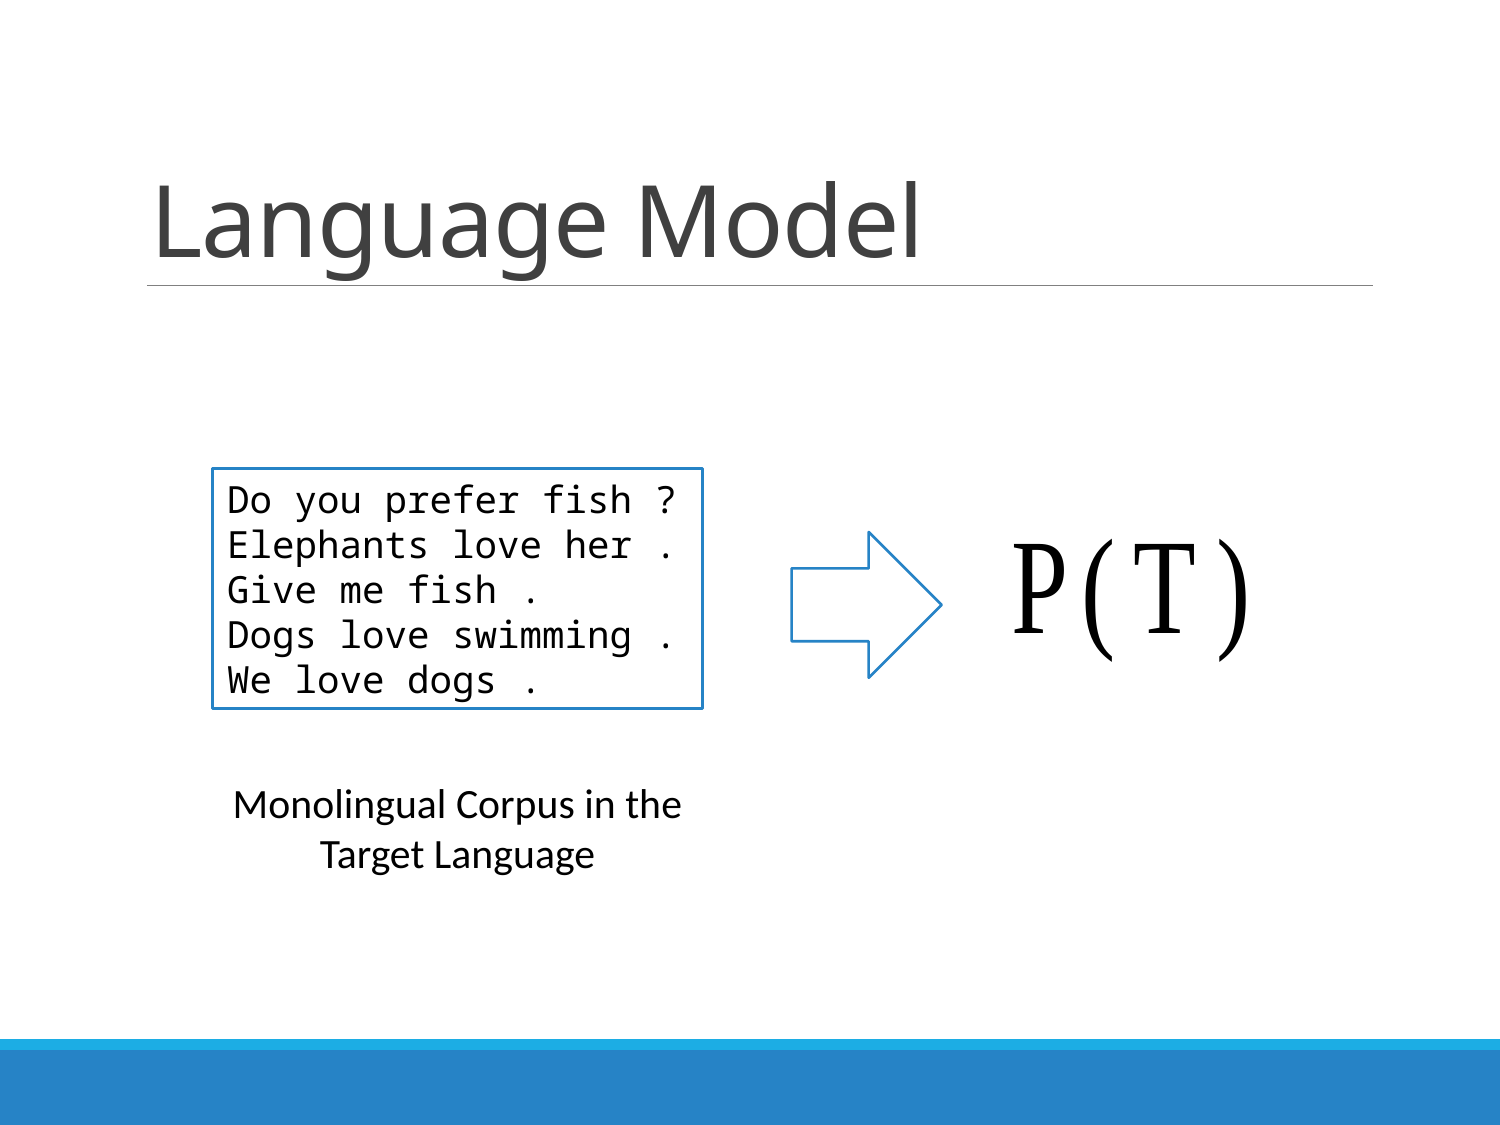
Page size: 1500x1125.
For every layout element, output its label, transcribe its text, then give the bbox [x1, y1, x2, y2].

text_box Do you prefer fish ? Elephants love her . Give me fish . Dogs love swimming . We love dogs . [211, 467, 704, 710]
text_box Monolingual Corpus in the Target Language [171, 750, 744, 904]
title Language Model [135, 47, 1373, 285]
text_box [790, 530, 943, 679]
